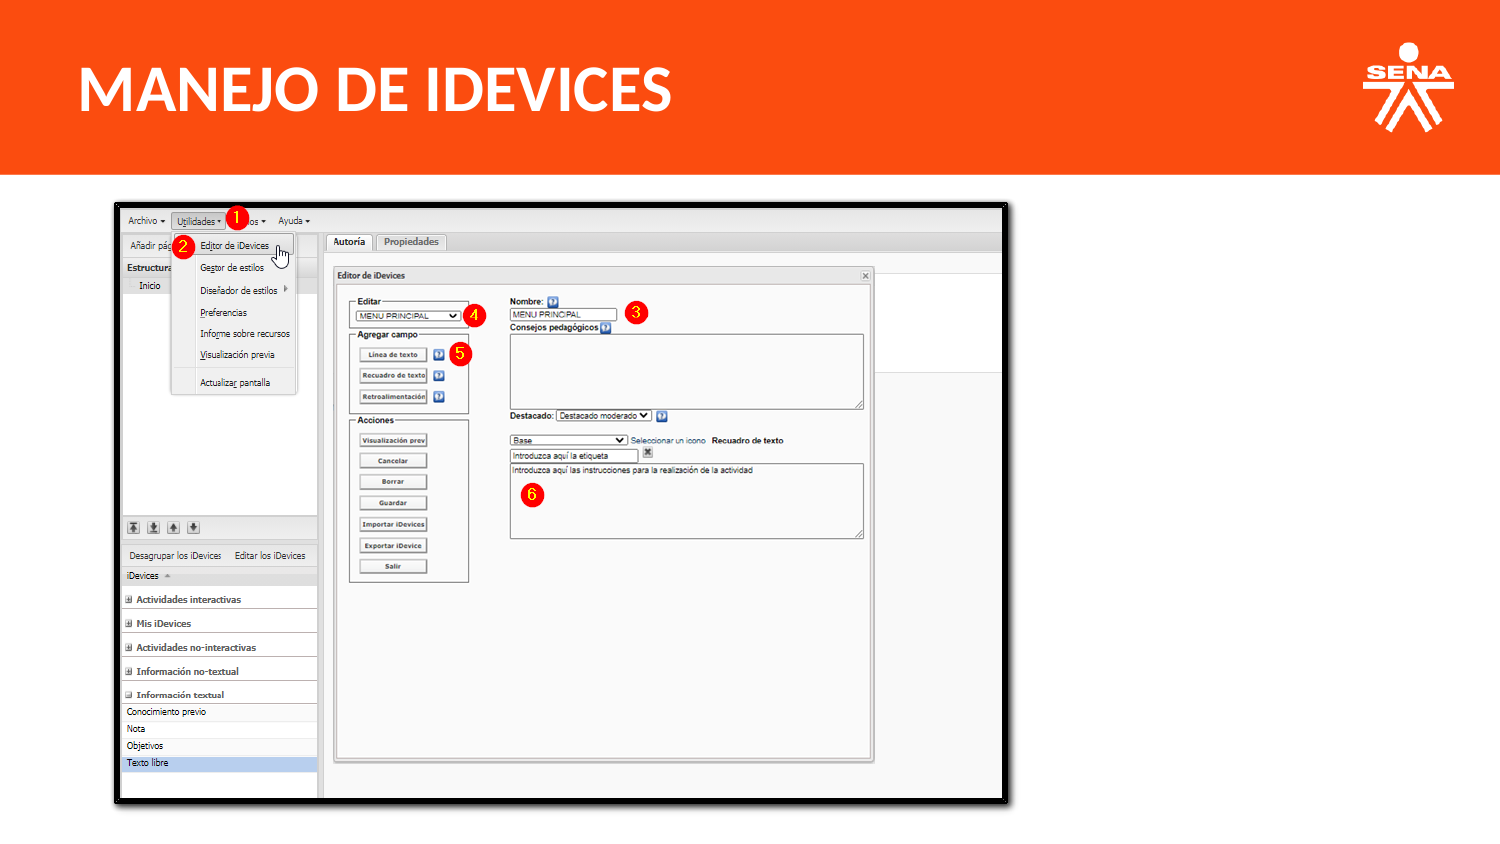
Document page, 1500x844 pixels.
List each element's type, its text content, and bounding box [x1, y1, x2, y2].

text_box MANEJO DE IDEVICES [62, 37, 1342, 144]
picture [0, 0, 1500, 844]
